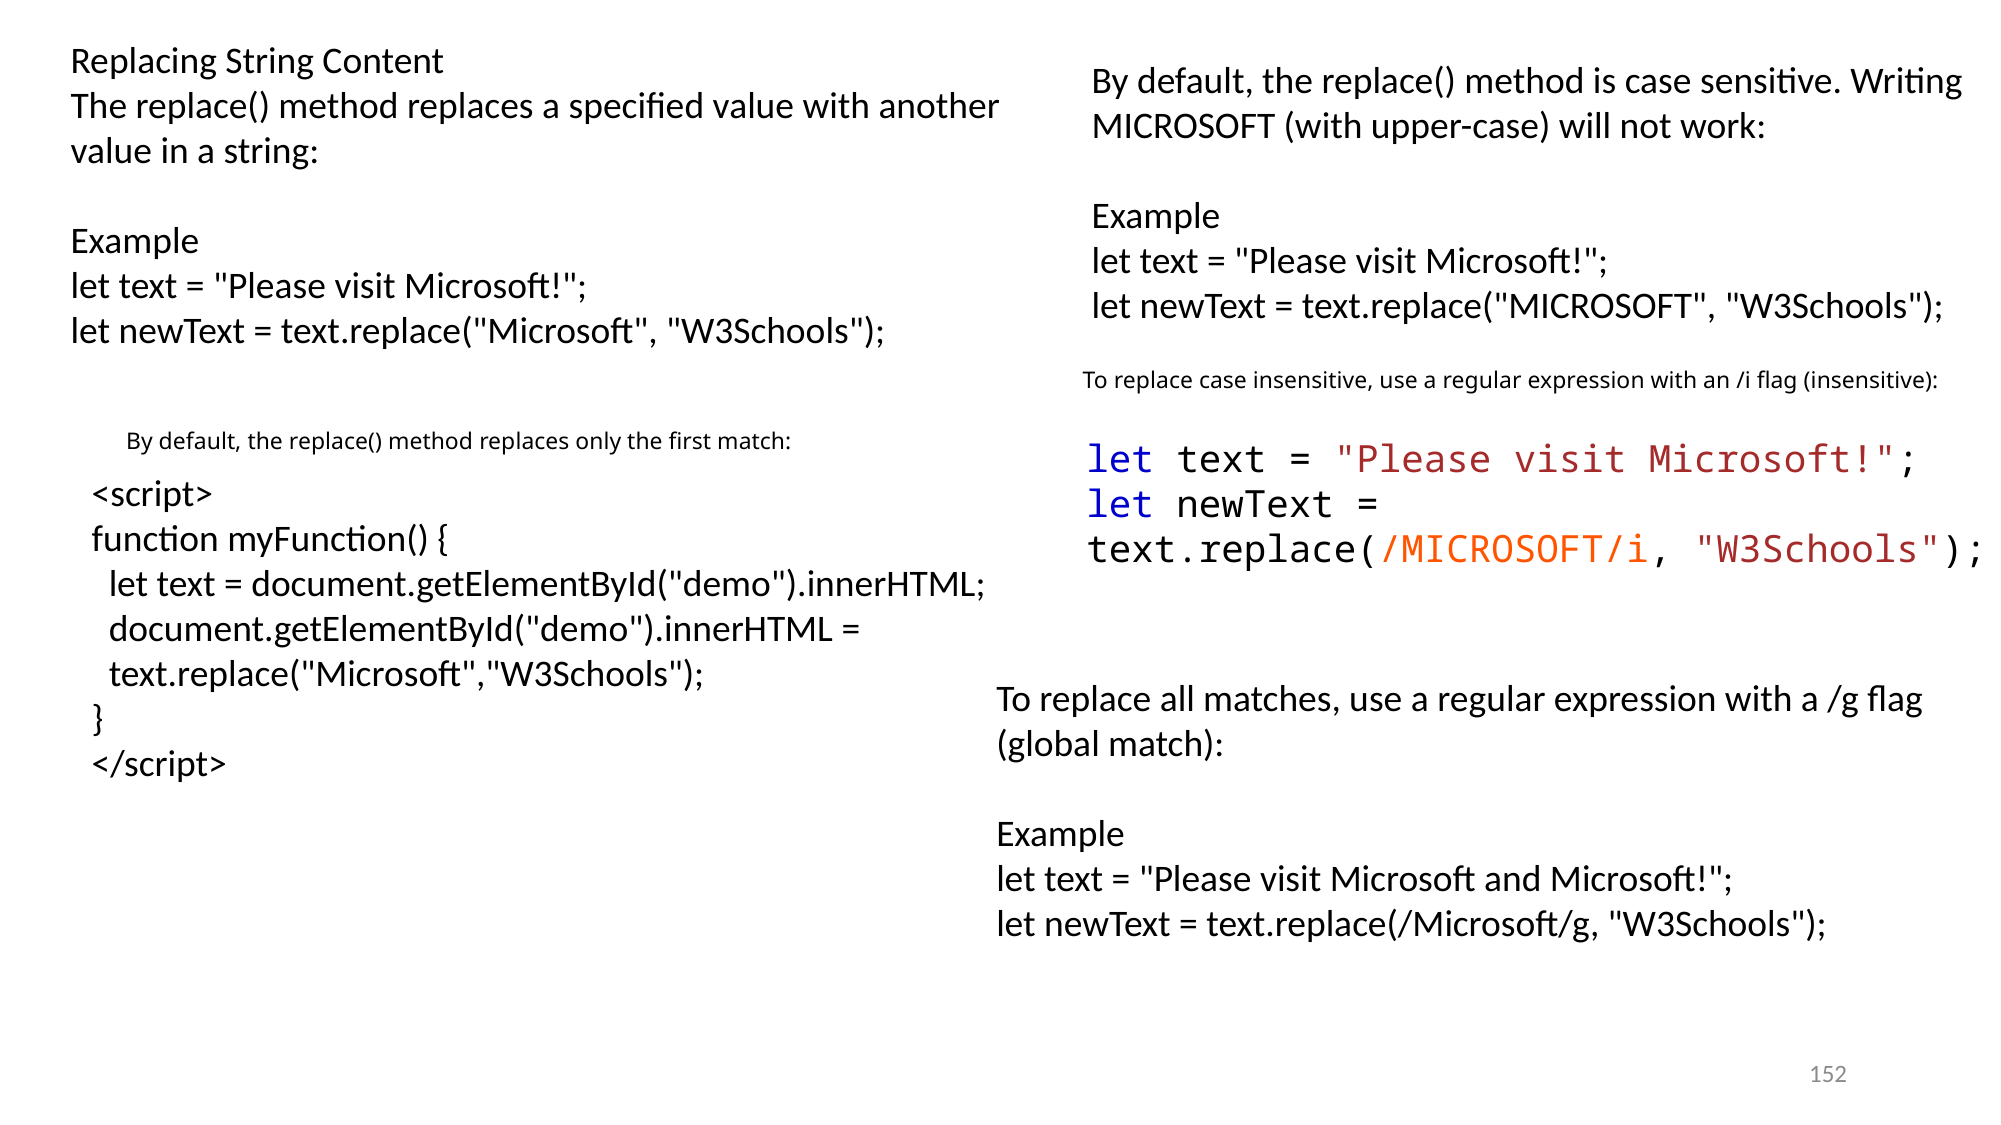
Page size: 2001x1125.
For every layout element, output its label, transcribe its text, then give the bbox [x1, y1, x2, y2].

text_box To replace all matches, use a regular expression with a /g flag (global match): Example let text = "Please visit Microsoft and Microsoft!"; let newText = text.replace(/Microsoft/g, "W3Schools"); [981, 667, 2000, 952]
text_box <script> function myFunction() { let text = document.getElementById("demo").innerHTML; document.getElementById("demo").innerHTML = text.replace("Microsoft","W3Schools"); } </script> [76, 462, 1077, 792]
slide_number 152 [1412, 1042, 1863, 1103]
text_box To replace case insensitive, use a regular expression with an /i flag (insensitive): [1067, 358, 1955, 401]
text_box By default, the replace() method replaces only the first match: [111, 419, 808, 462]
text_box Replacing String Content The replace() method replaces a specified value with another value in a string: Example let text = "Please visit Microsoft!"; let newText = text.replace("Microsoft", "W3Schools"); [55, 28, 1077, 359]
text_box By default, the replace() method is case sensitive. Writing MICROSOFT (with upper-case) will not work: Example let text = "Please visit Microsoft!"; let newText = text.replace("MICROSOFT", "W3Schools"); [1076, 48, 2000, 334]
text_box let text = "Please visit Microsoft!"; let newText = text.replace(/MICROSOFT/i, "W3Schools"); [1071, 427, 2000, 578]
